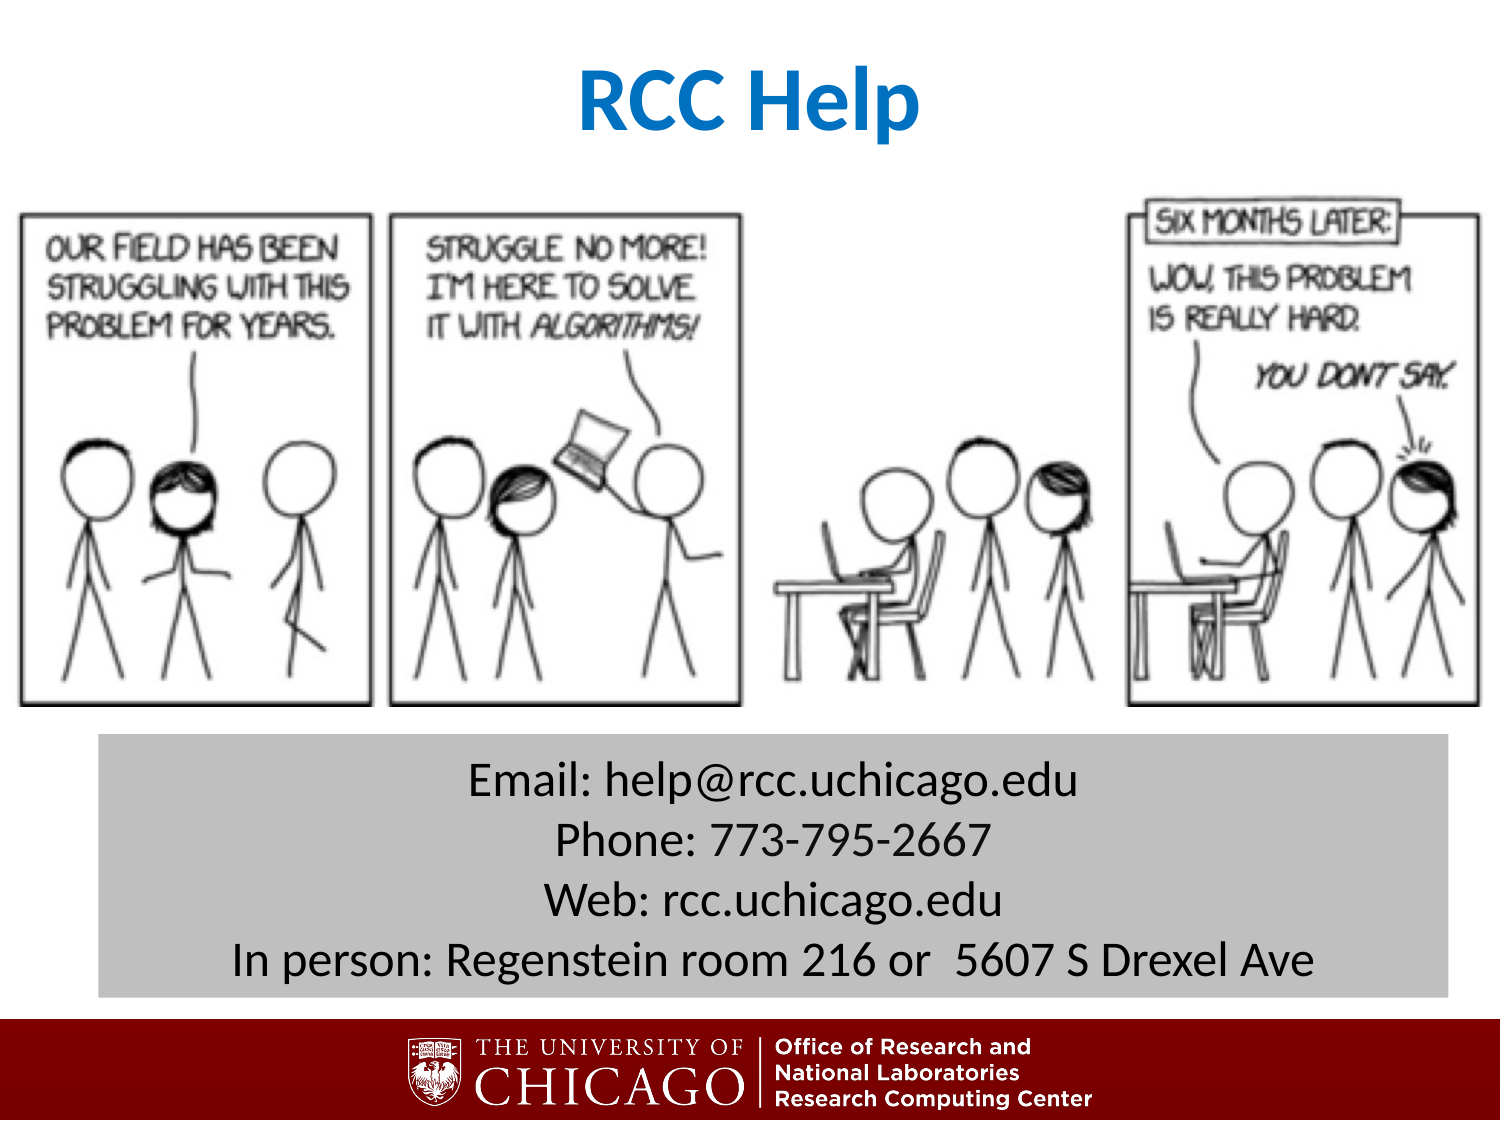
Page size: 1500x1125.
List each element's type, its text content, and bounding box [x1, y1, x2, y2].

picture [0, 187, 1500, 707]
title RCC Help [75, 0, 1425, 185]
text_box Email: help@rcc.uchicago.edu Phone: 773-795-2667 Web: rcc.uchicago.edu In person: Regenstein room 216 or 5607 S Drexel Ave [98, 734, 1449, 998]
picture [0, 1019, 1500, 1120]
